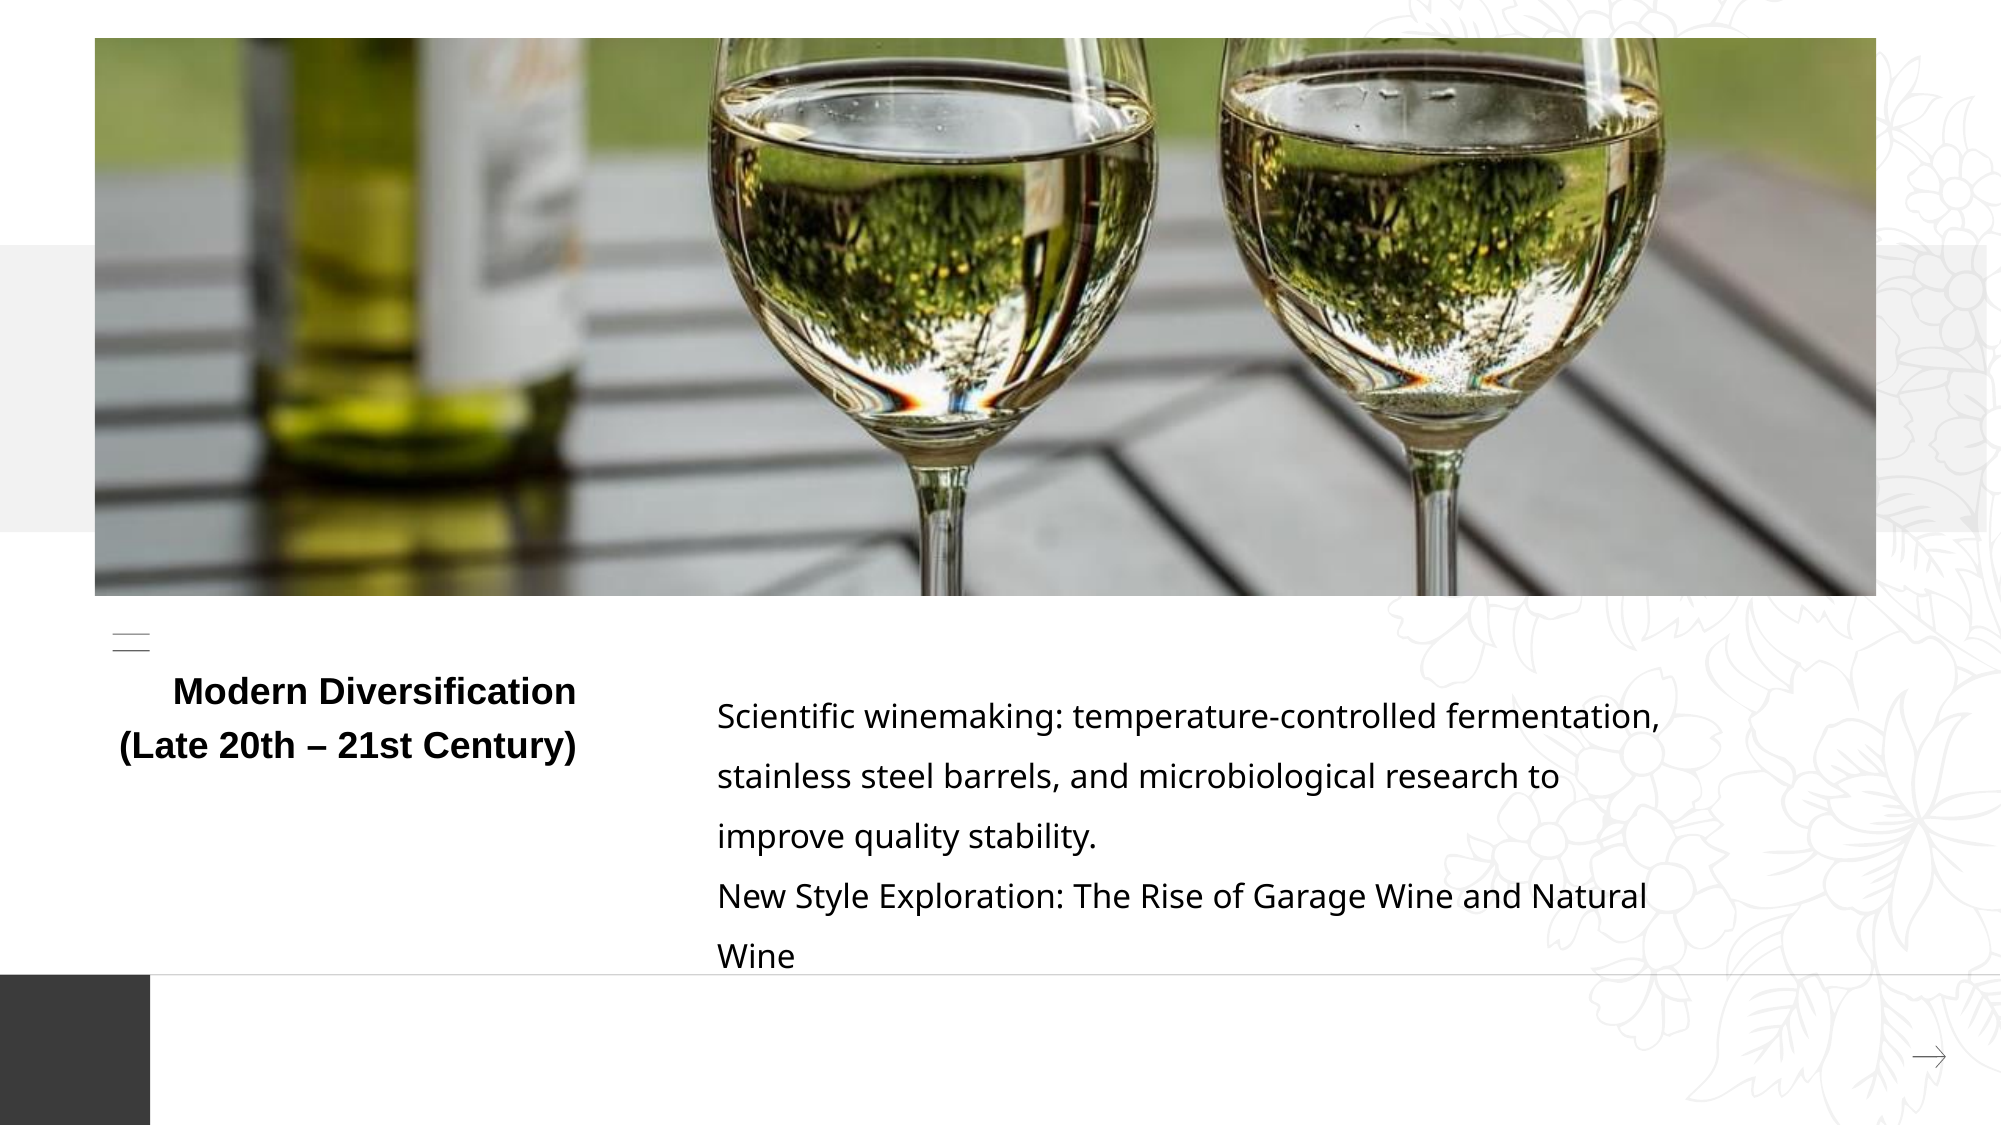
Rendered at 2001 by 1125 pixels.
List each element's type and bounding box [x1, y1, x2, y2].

text_box [0, 38, 1987, 979]
